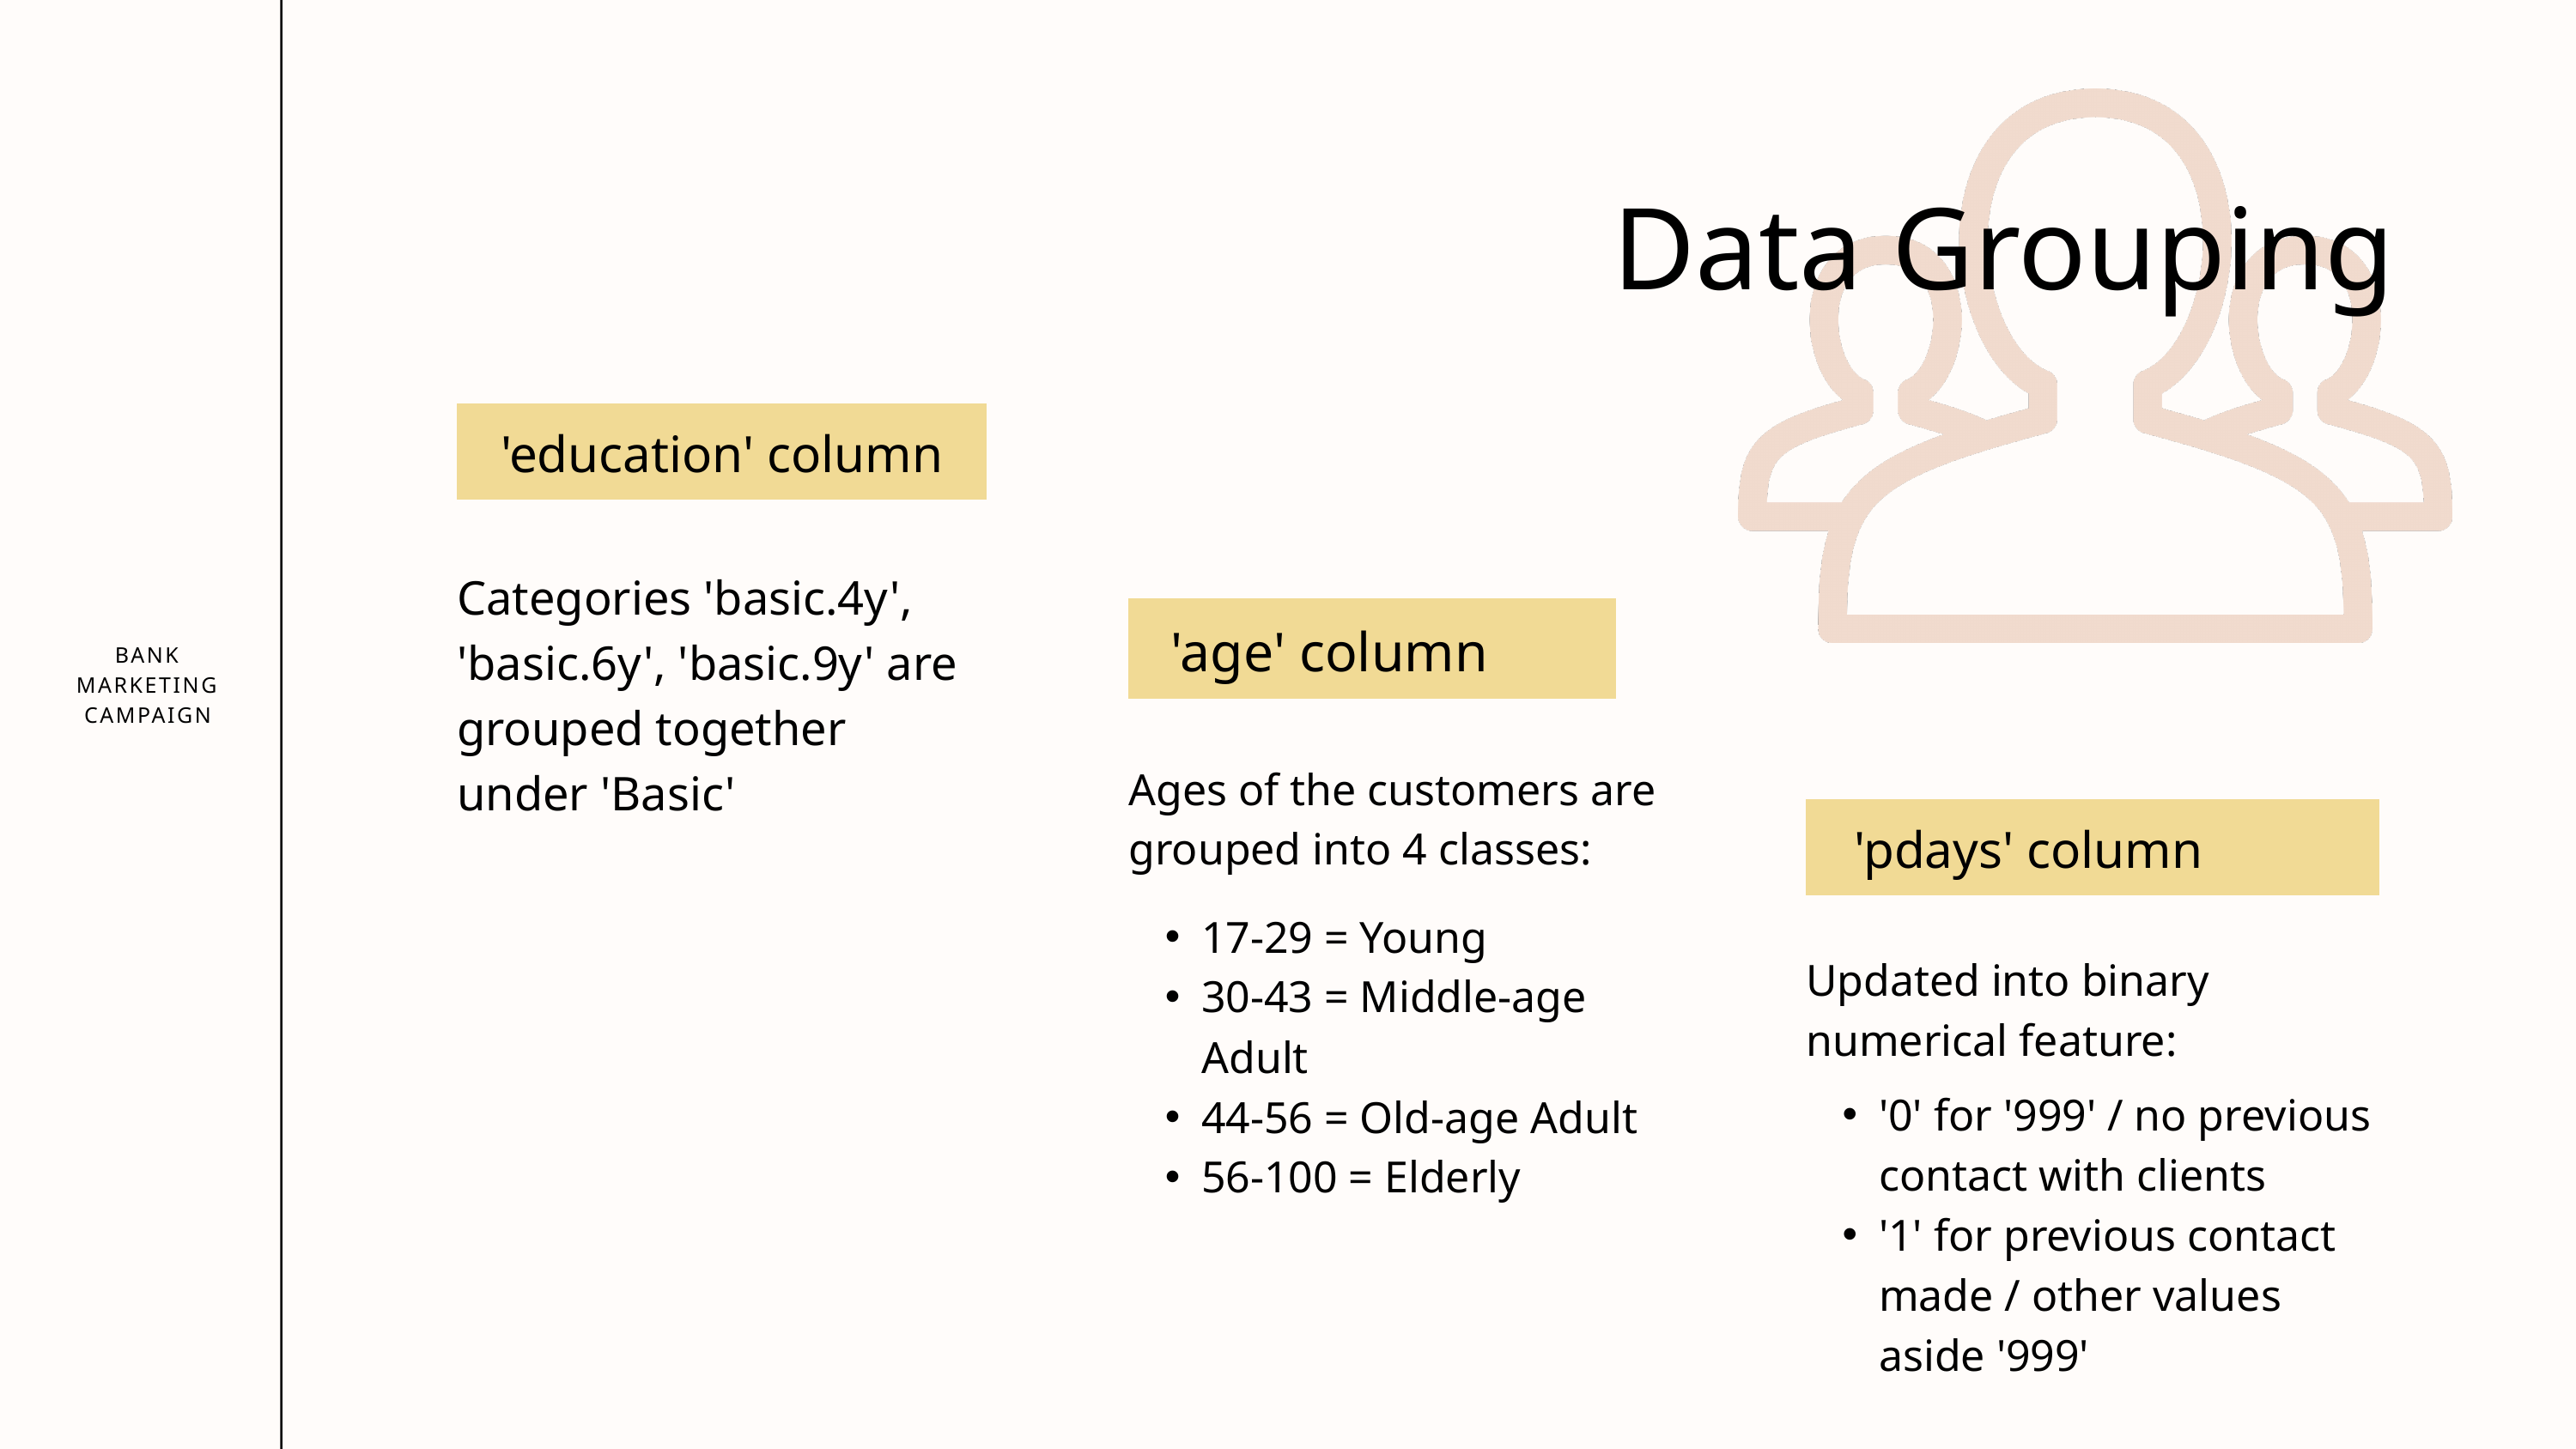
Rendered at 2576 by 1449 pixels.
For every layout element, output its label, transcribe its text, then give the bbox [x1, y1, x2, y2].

text_box Categories 'basic.4y', 'basic.6y', 'basic.9y' are grouped together under 'Basic' [457, 559, 987, 715]
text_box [456, 403, 987, 500]
text_box Updated into binary numerical feature: '0' for '999' / no previous contact with clients '1' for previous contact made / other values aside '999' [1806, 944, 2395, 1380]
text_box BANK MARKETING CAMPAIGN [70, 637, 227, 715]
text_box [0, 715, 1013, 733]
text_box Data Grouping [1513, 188, 1733, 313]
text_box Categories 'basic.4y', 'basic.6y', 'basic.9y' are grouped together under 'Basic' [457, 743, 987, 820]
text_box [1805, 798, 2380, 896]
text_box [1128, 597, 1617, 700]
picture [1737, 88, 2452, 643]
text_box Ages of the customers are grouped into 4 classes: 17-29 = Young 30-43 = Middle-age Adult 44-56 = Old-age Adult 56-100 = Elderly [1128, 754, 1659, 1203]
